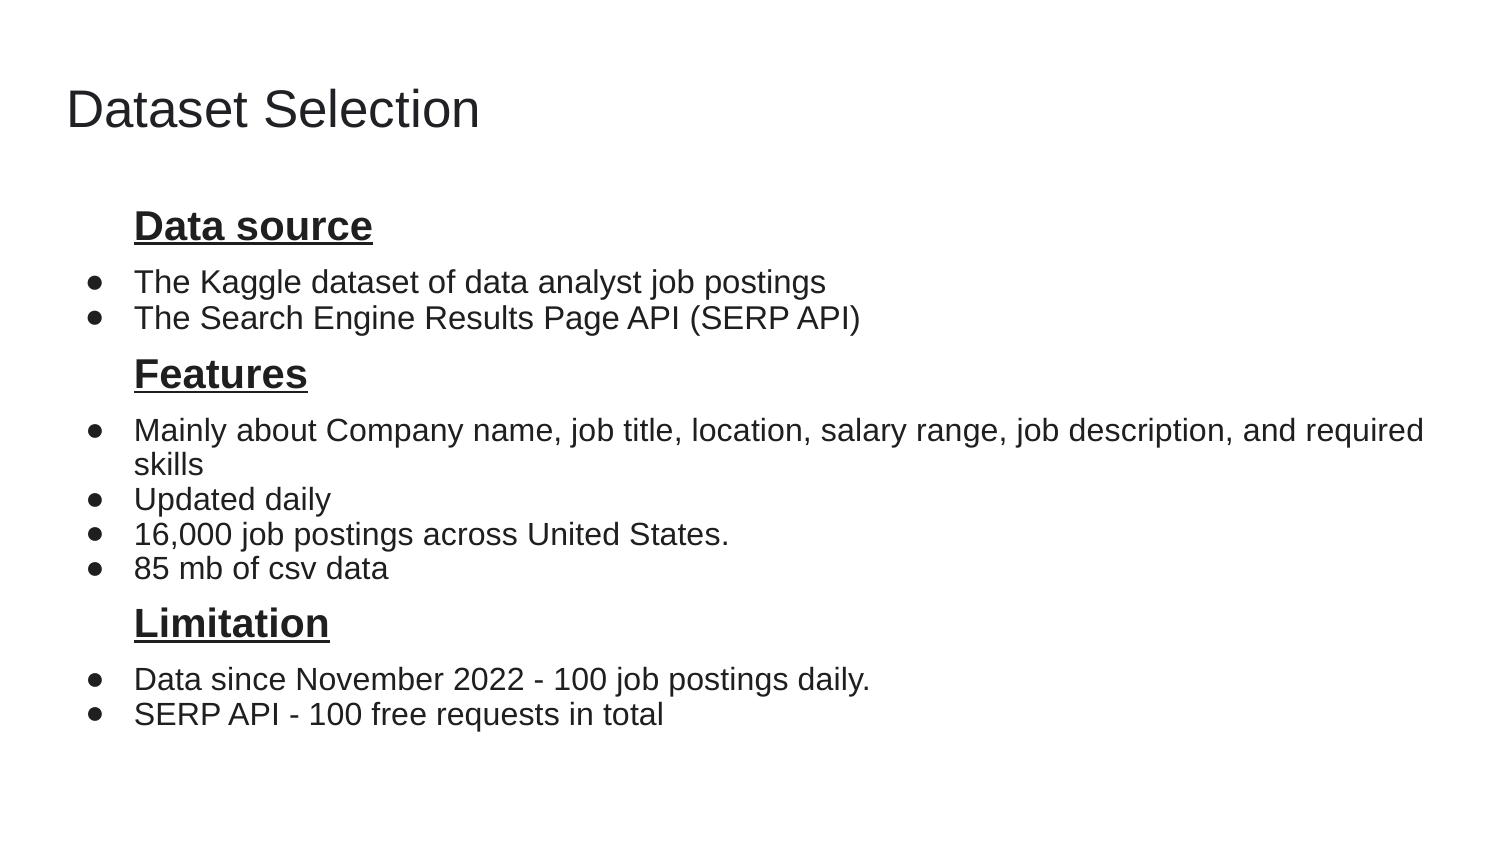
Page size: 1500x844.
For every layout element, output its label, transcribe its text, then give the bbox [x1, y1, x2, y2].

list Data source The Kaggle dataset of data analyst job postings The Search Engine Results Page API (SERP API) Features Mainly about Company name, job title, location, salary range, job description, and required skills Updated daily 16,000 job postings across United States. 85 mb of csv data Limitation Data since November 2022 - 100 job postings daily. SERP API - 100 free requests in total [51, 189, 1449, 750]
title Dataset Selection [51, 59, 1449, 162]
